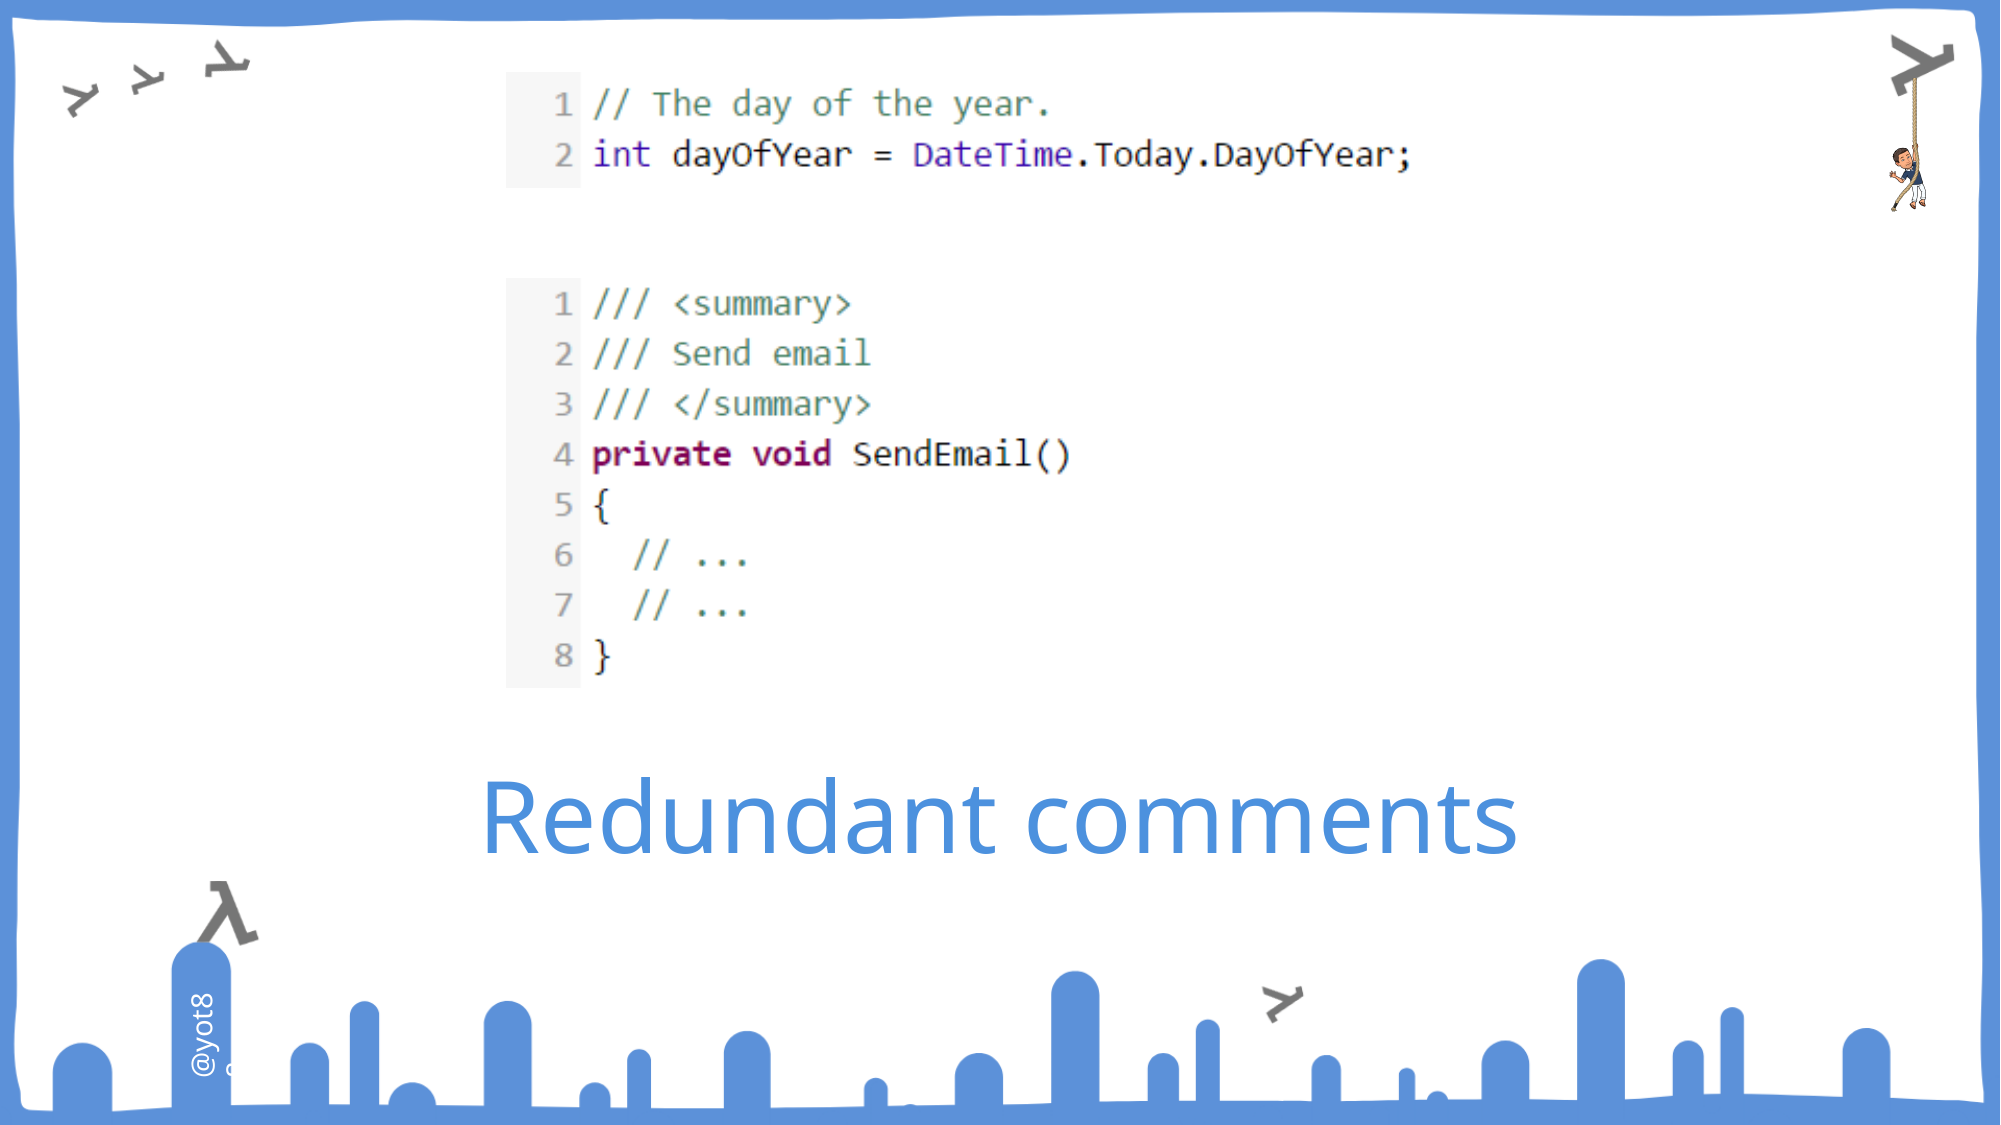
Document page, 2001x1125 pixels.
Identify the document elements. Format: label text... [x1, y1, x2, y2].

title Redundant comments [319, 745, 1681, 881]
picture [0, 0, 2000, 1125]
